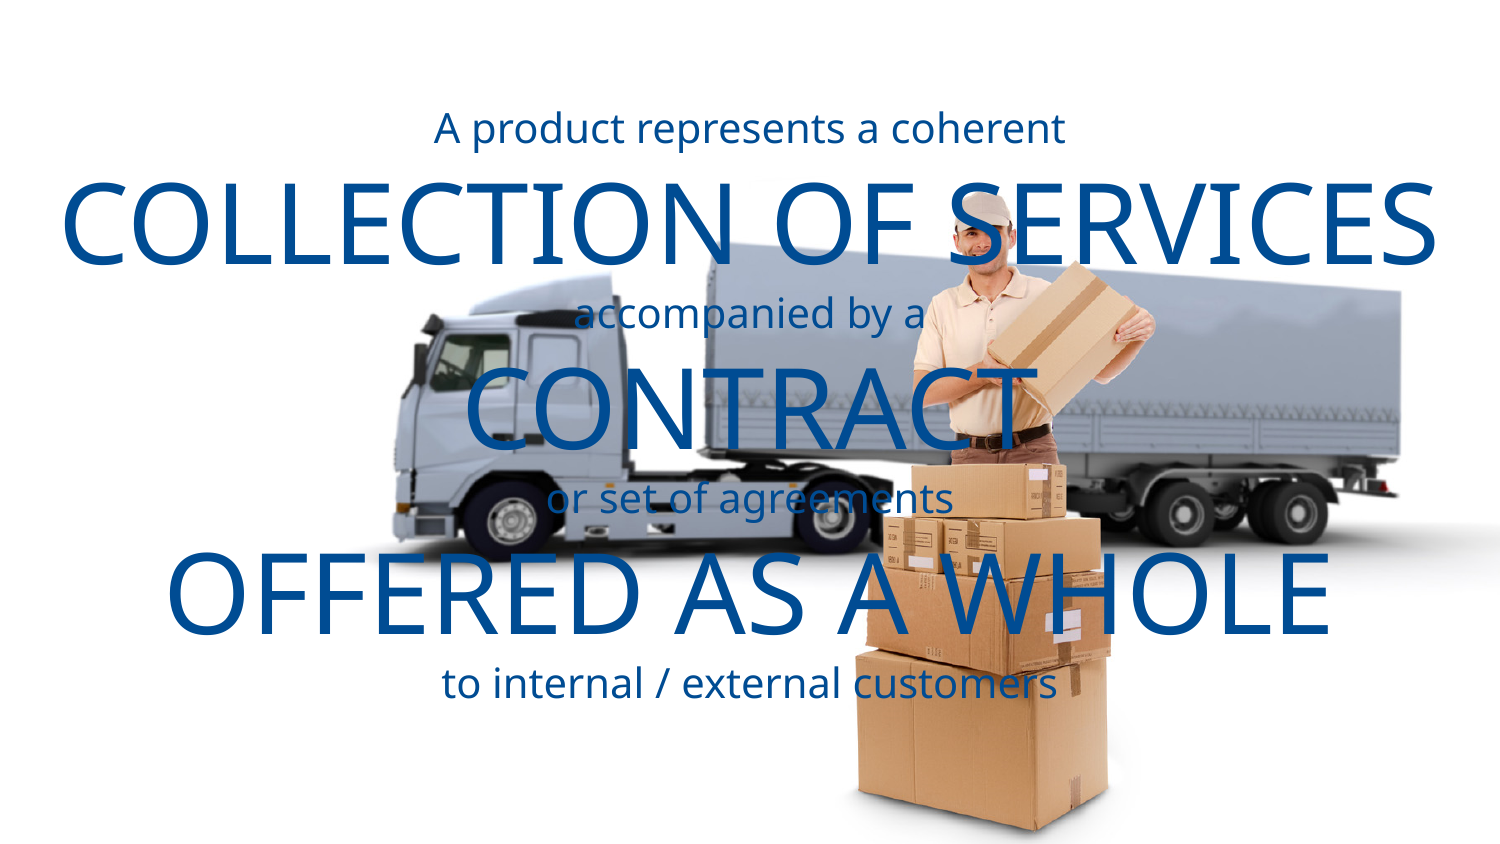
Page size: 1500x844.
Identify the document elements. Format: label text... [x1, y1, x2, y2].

text_box A product represents a coherent COLLECTION OF SERVICES accompanied by a CONTRACT or set of agreements OFFERED AS A WHOLE to internal / external customers [0, 94, 1500, 714]
picture [336, 122, 1500, 844]
